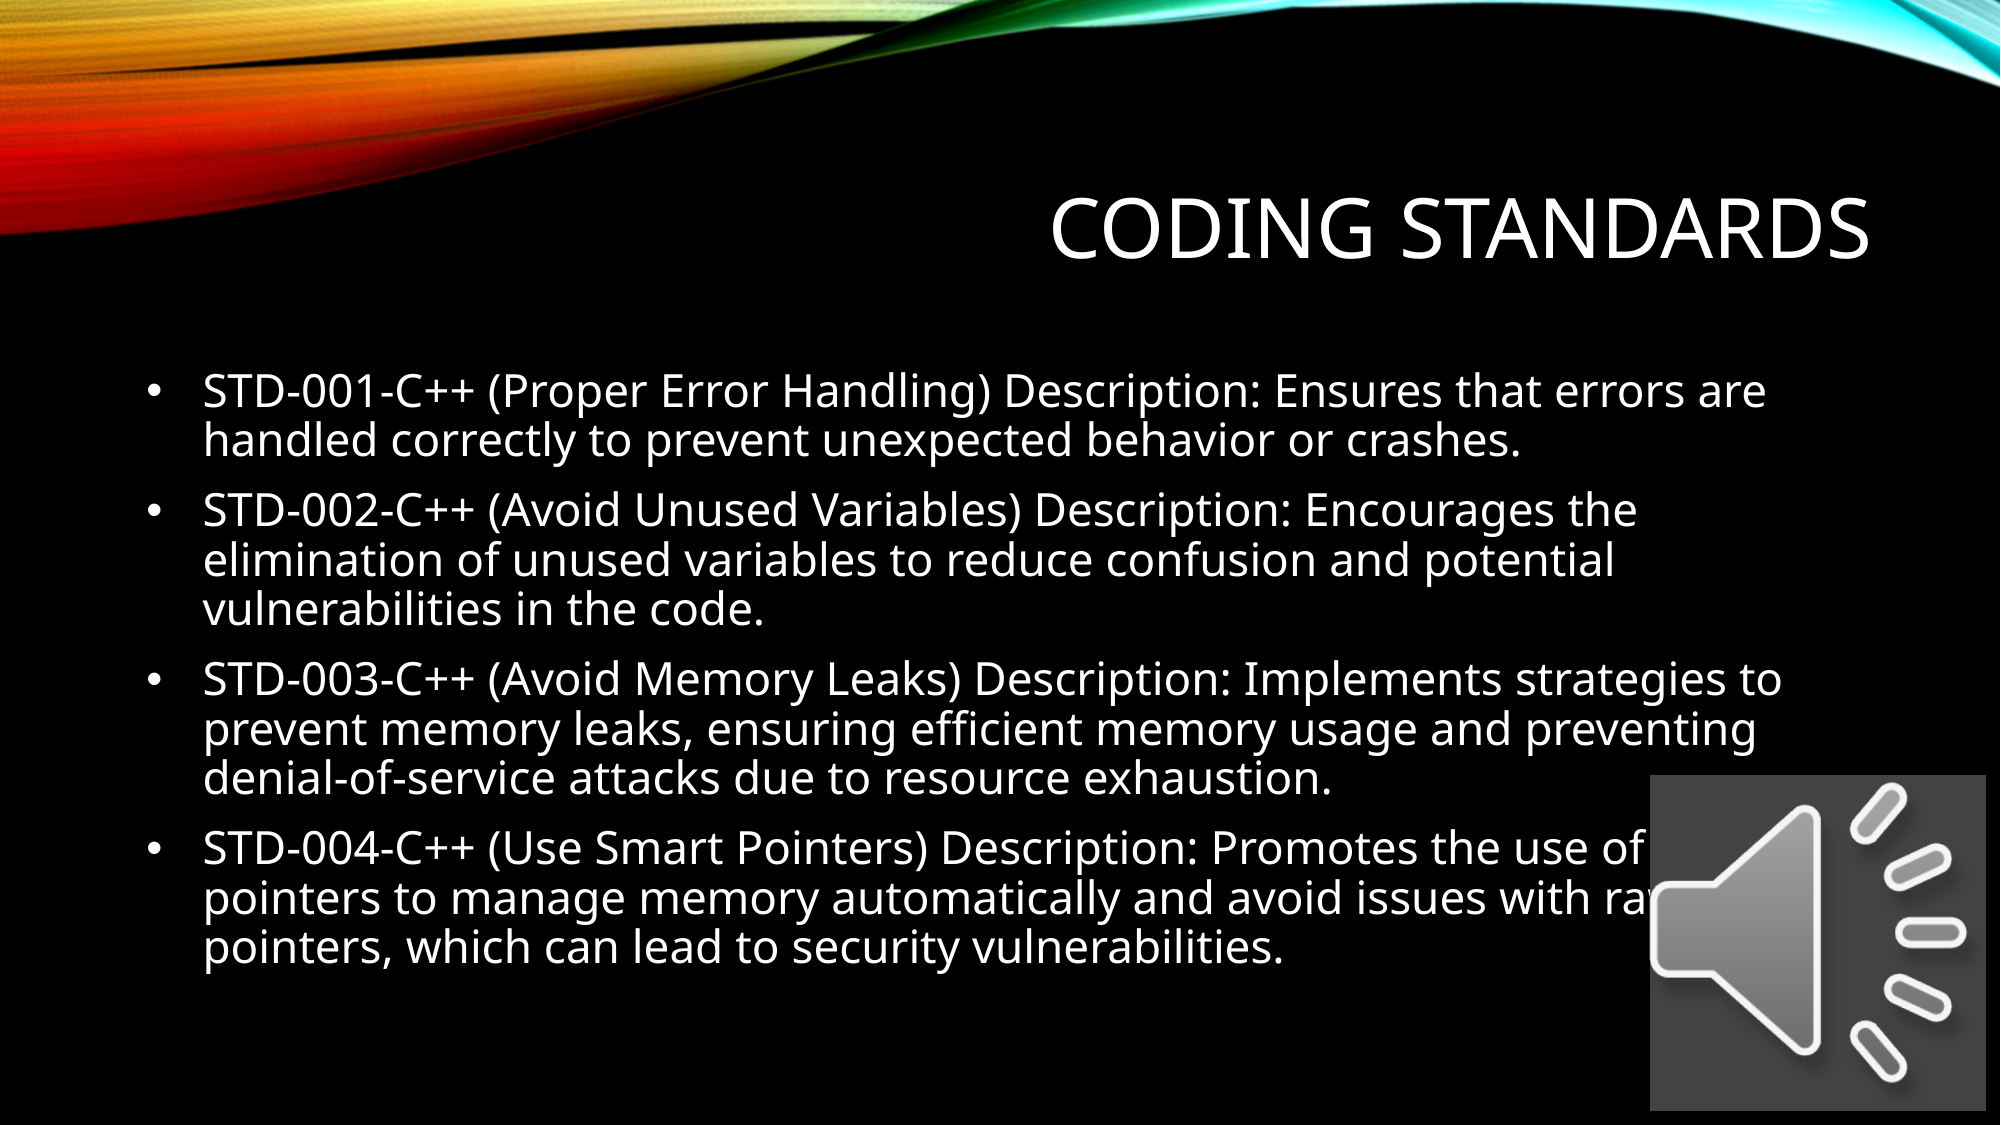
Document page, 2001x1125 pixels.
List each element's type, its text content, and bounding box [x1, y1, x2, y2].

title CODING STANDARDS [474, 125, 1888, 338]
list STD-001-C++ (Proper Error Handling) Description: Ensures that errors are handled correctly to prevent unexpected behavior or crashes. STD-002-C++ (Avoid Unused Variables) Description: Encourages the elimination of unused variables to reduce confusion and potential vulnerabilities in the code. STD-003-C++ (Avoid Memory Leaks) Description: Implements strategies to prevent memory leaks, ensuring efficient memory usage and preventing denial-of-service attacks due to resource exhaustion. STD-004-C++ (Use Smart Pointers) Description: Promotes the use of smart pointers to manage memory automatically and avoid issues with raw pointers, which can lead to security vulnerabilities. [112, 360, 1888, 1021]
picture [0, 0, 2000, 237]
picture [1648, 773, 1987, 1112]
